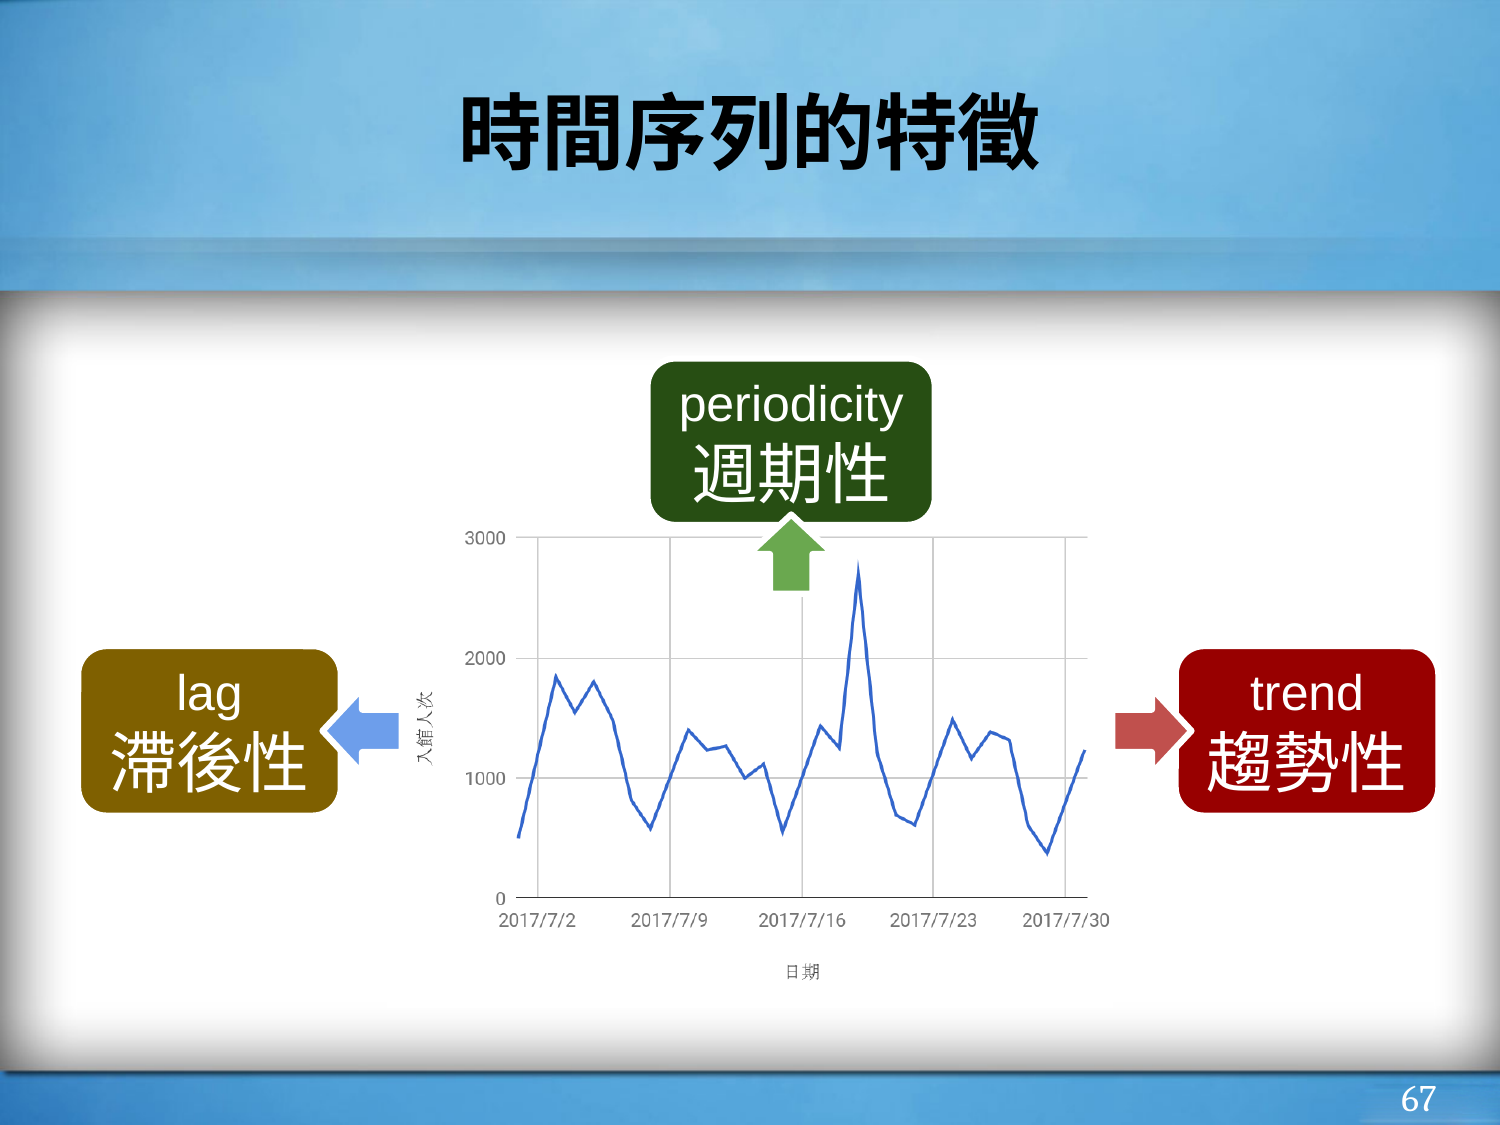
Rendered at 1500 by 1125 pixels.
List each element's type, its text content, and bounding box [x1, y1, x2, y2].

text_box trend 趨勢性 [1175, 646, 1439, 816]
text_box lag 滯後性 [78, 646, 341, 816]
picture [0, 0, 1500, 1125]
text_box periodicity 週期性 [647, 358, 935, 498]
text_box [322, 688, 382, 774]
slide_number ‹#› [1350, 1074, 1488, 1118]
text_box [1116, 688, 1192, 774]
title 時間序列的特徵 [78, 27, 1422, 232]
